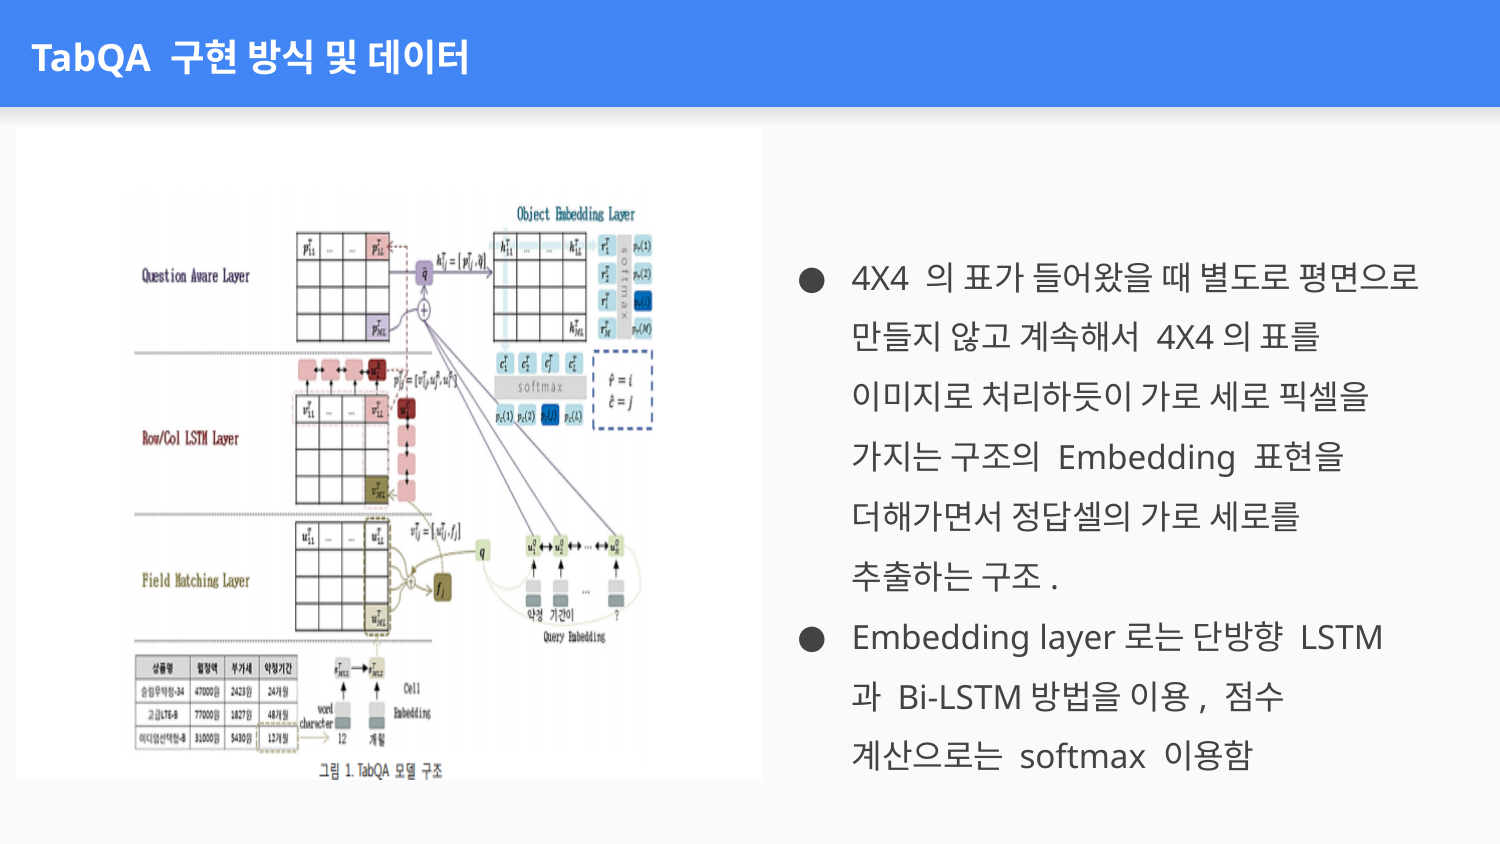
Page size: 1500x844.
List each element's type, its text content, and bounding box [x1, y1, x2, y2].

title TabQA 구현 방식 및 데이터 [16, 7, 1464, 107]
list 4X4 의 표가 들어왔을 때 별도로 평면으로 만들지 않고 계속해서 4X4의 표를 이미지로 처리하듯이 가로 세로 픽셀을 가지는 구조의 Embedding 표현을 더해가면서 정답셀의 가로 세로를 추출하는 구조. Embedding layer로는 단방향 LSTM과 Bi-LSTM방법을 이용, 점수 계산으로는 softmax 이용함 [768, 221, 1436, 780]
picture [15, 126, 762, 780]
